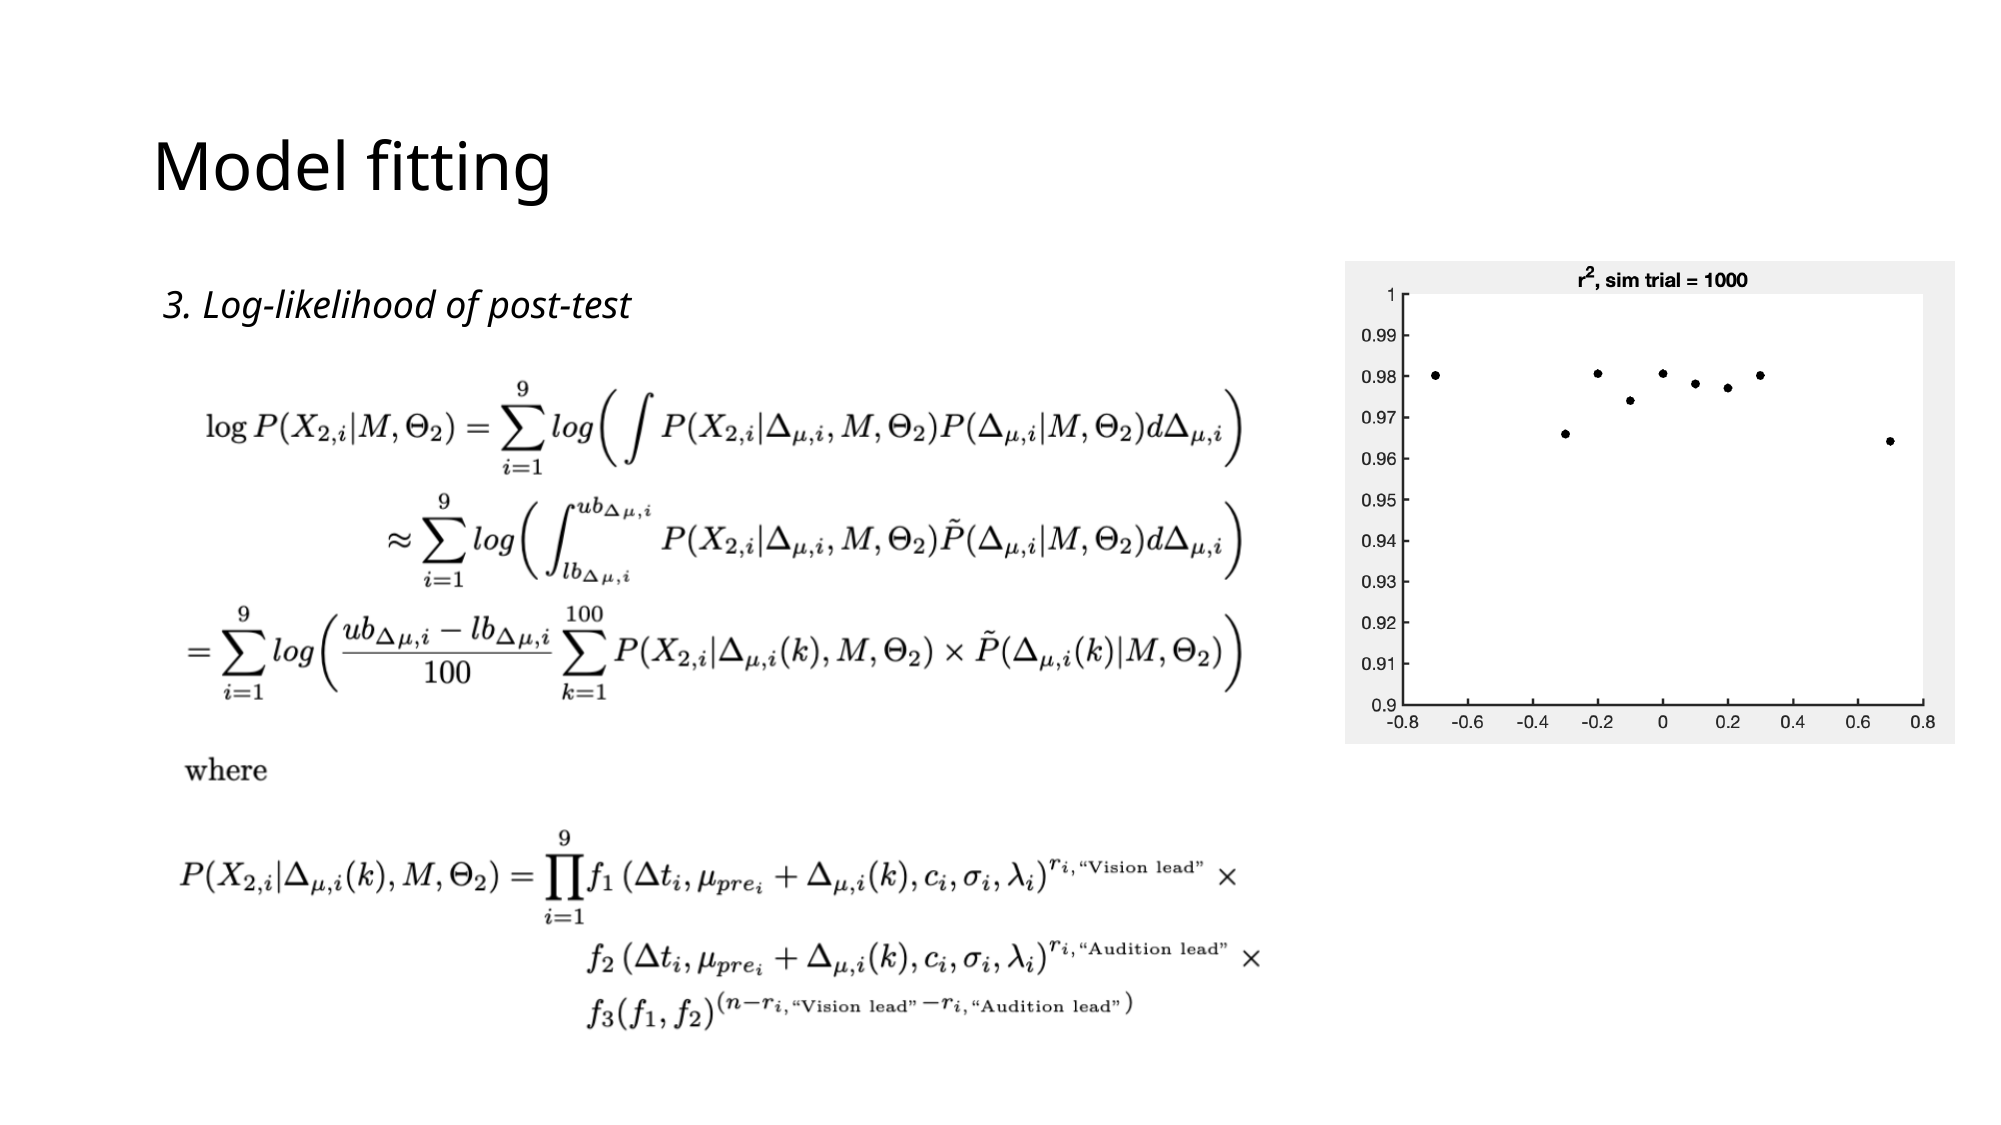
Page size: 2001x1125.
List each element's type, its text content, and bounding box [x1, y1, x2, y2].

title Model fitting [137, 59, 1863, 278]
picture [147, 363, 1300, 729]
picture [155, 823, 1292, 1066]
picture [166, 743, 367, 808]
picture [1345, 261, 1955, 744]
text_box 3. Log-likelihood of post-test [147, 273, 991, 350]
